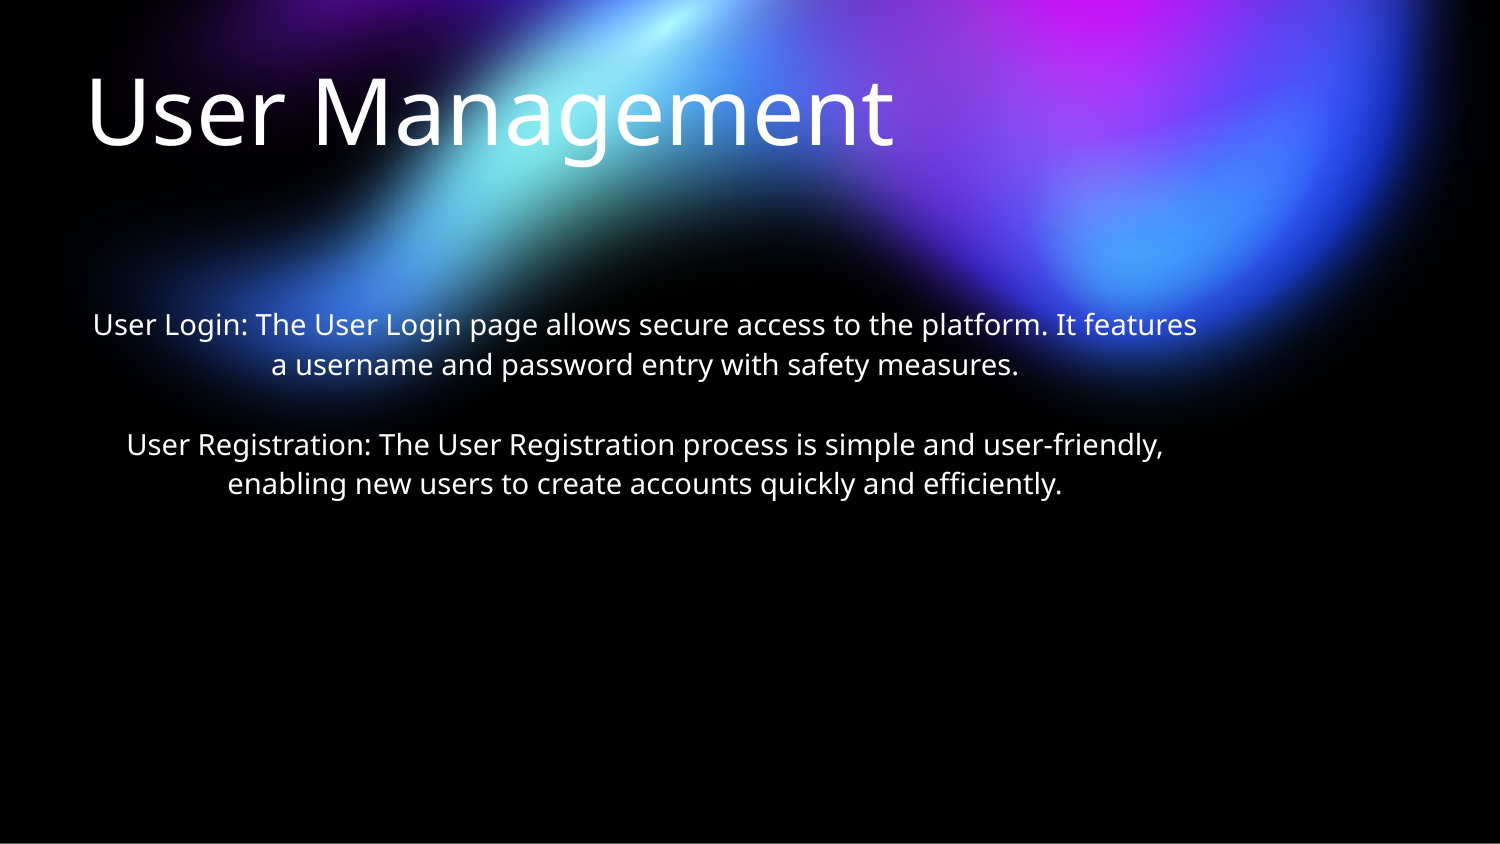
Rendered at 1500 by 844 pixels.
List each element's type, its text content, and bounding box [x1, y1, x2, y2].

title User Management [69, 30, 1178, 188]
picture [0, 0, 1500, 844]
subtitle User Login: The User Login page allows secure access to the platform. It features a username and password entry with safety measures. User Registration: The User Registration process is simple and user-friendly, enabling new users to create accounts quickly and efficiently. [69, 289, 1222, 611]
